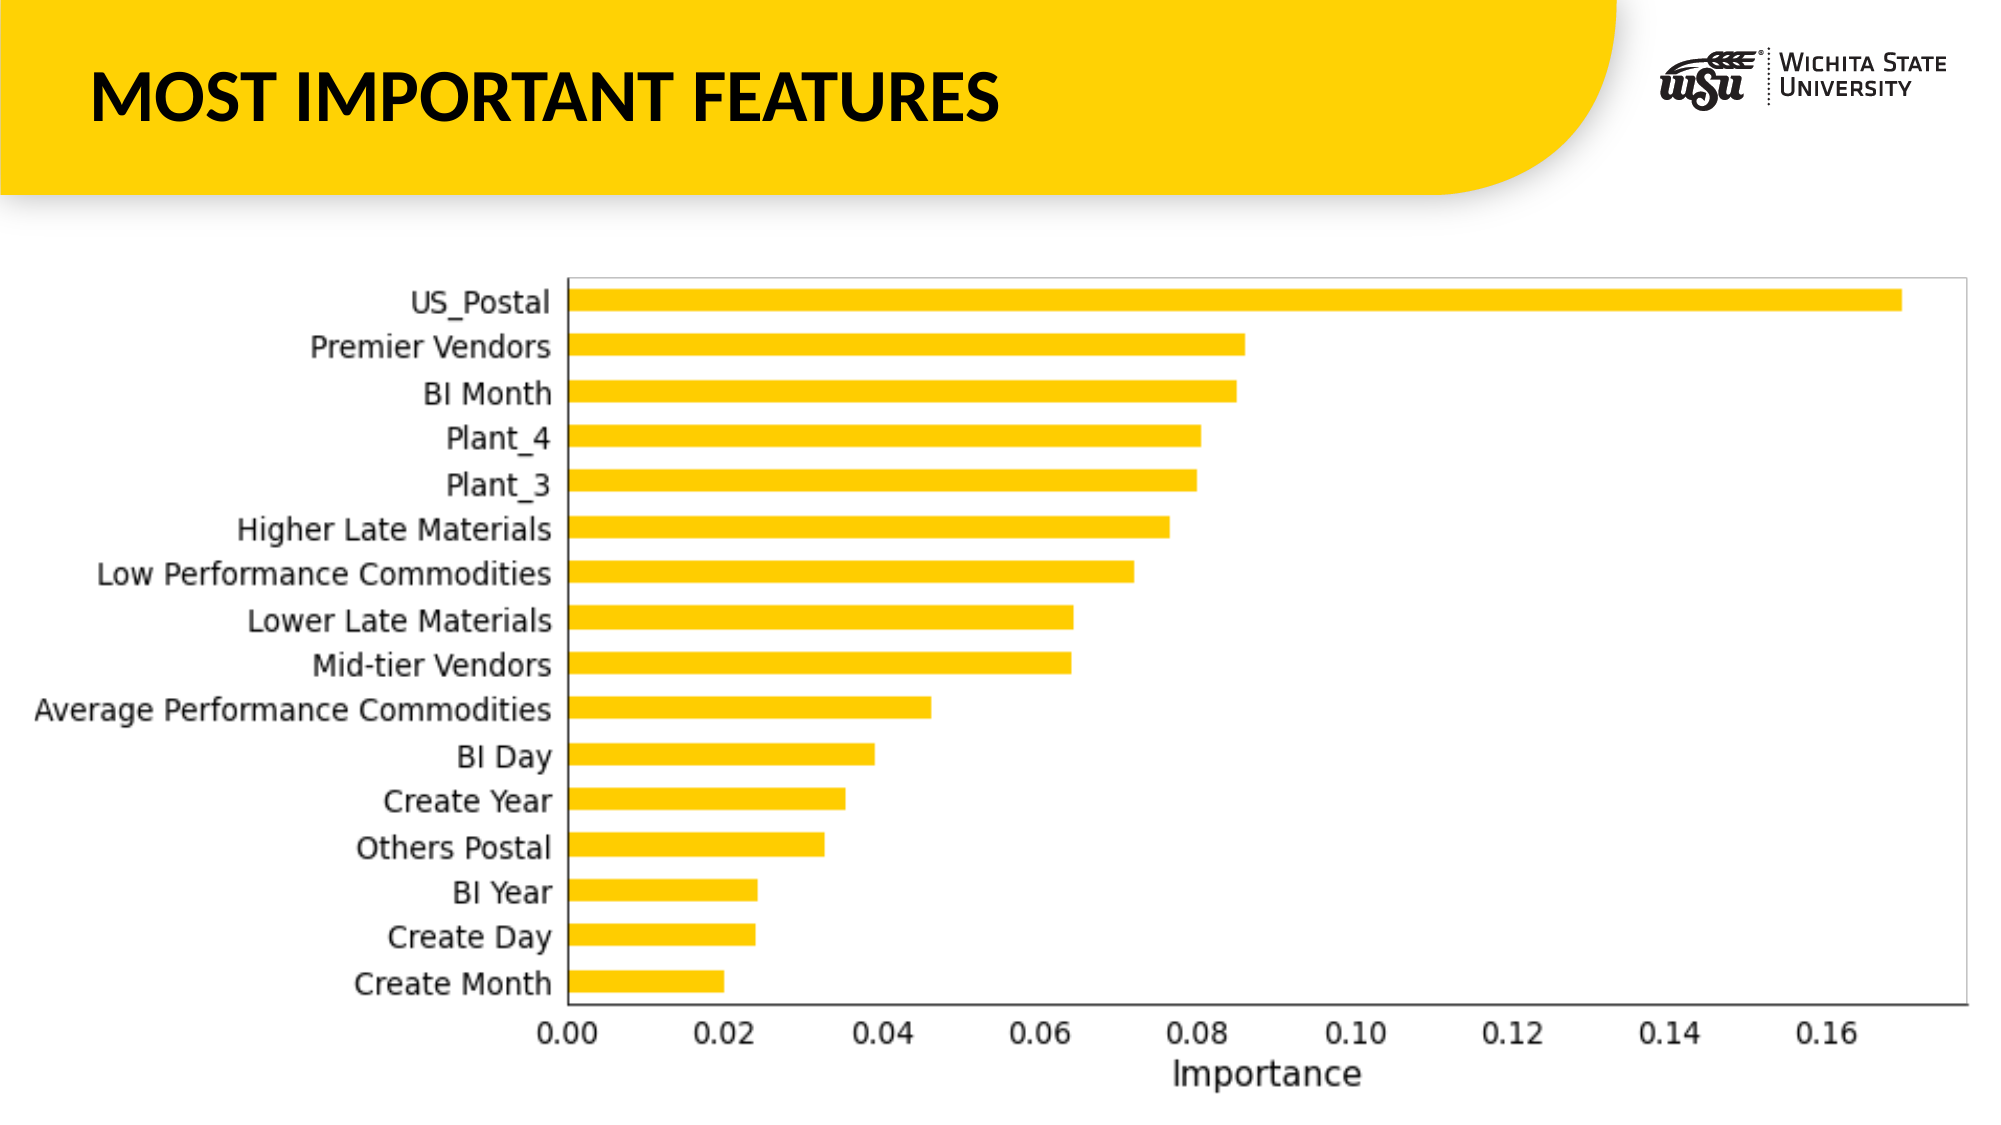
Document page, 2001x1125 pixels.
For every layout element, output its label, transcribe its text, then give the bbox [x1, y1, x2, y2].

picture [34, 277, 1982, 1109]
title MOST IMPORTANT FEATURES [89, 0, 1523, 195]
picture [0, 0, 2000, 273]
